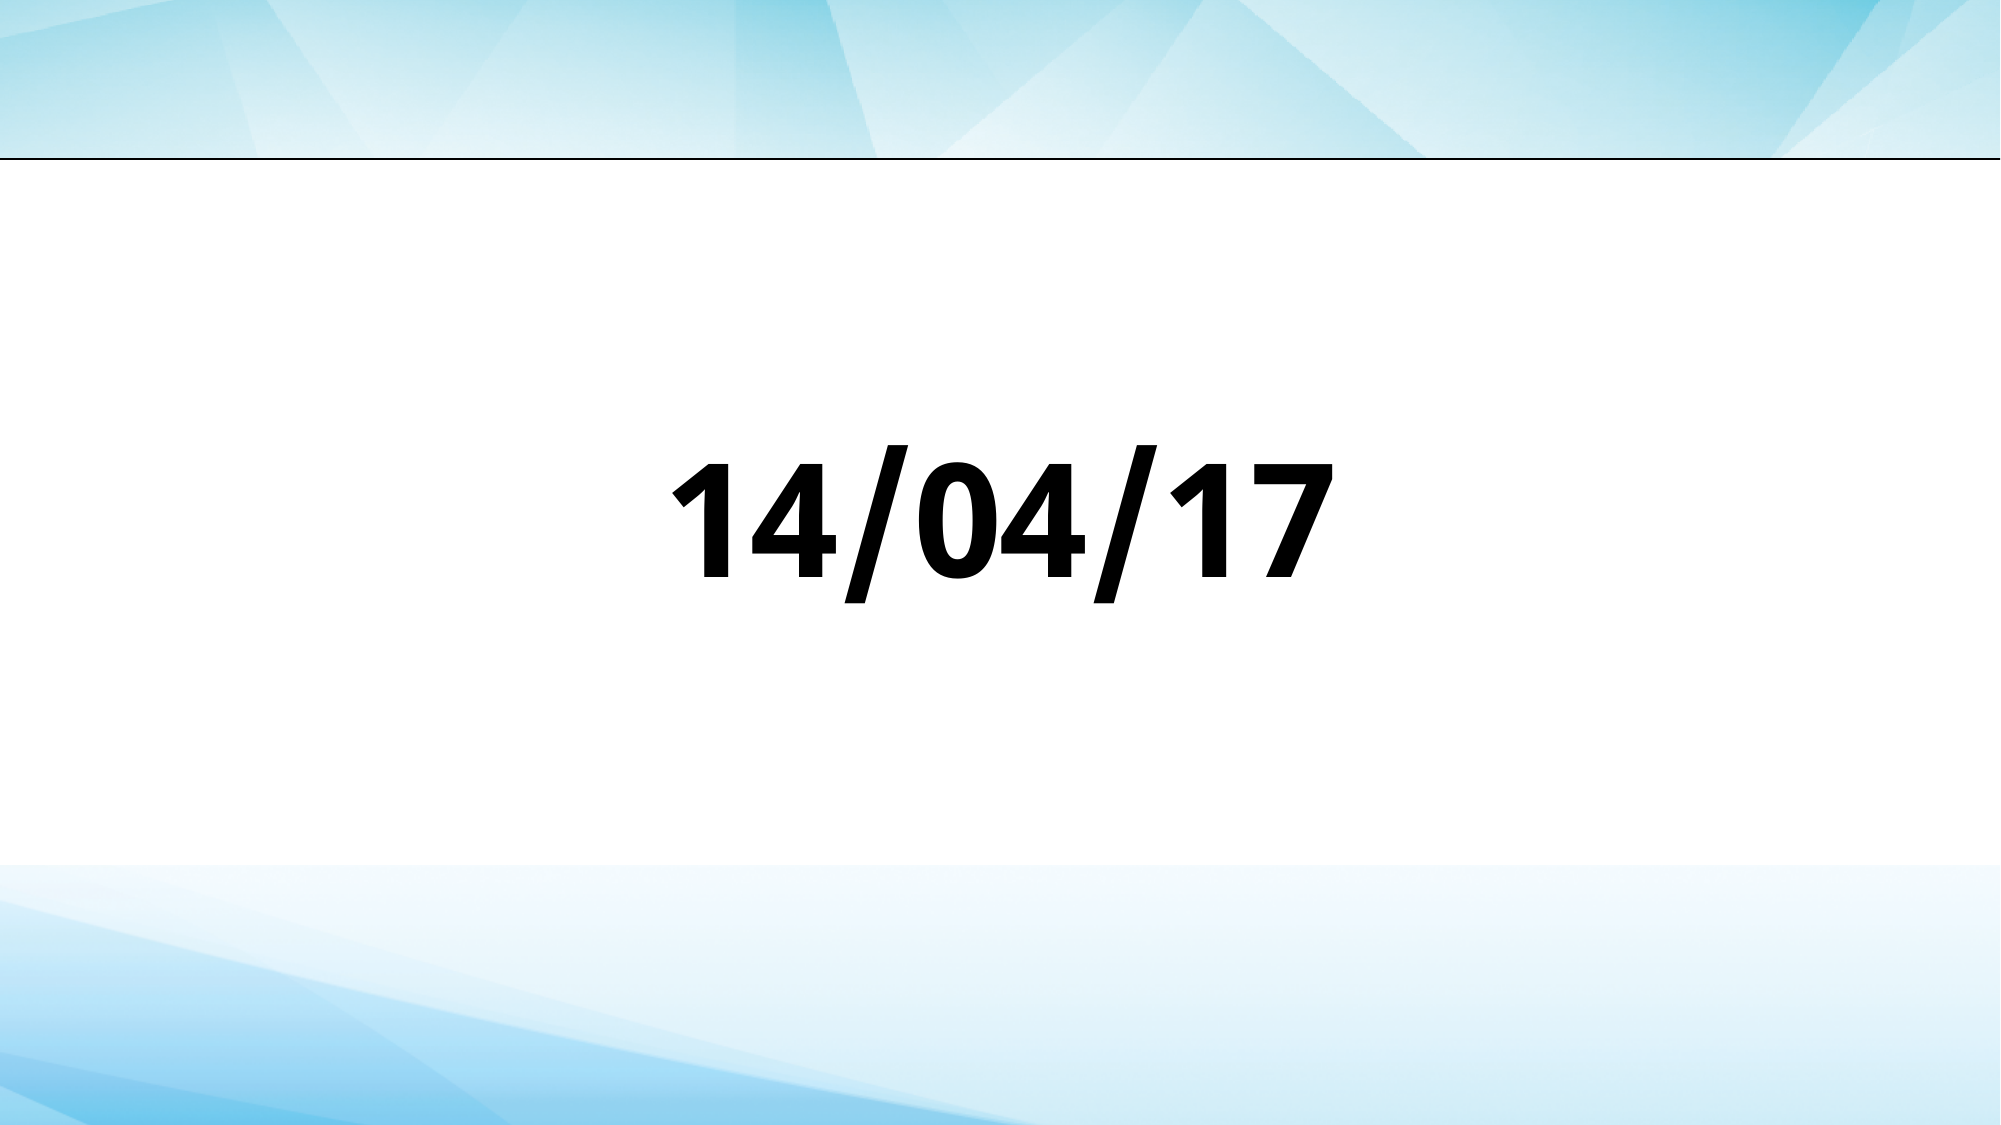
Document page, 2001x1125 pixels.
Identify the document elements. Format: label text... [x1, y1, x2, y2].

picture [0, 865, 2001, 1125]
title 14/04/17 [326, 432, 1677, 621]
picture [0, 0, 2001, 158]
